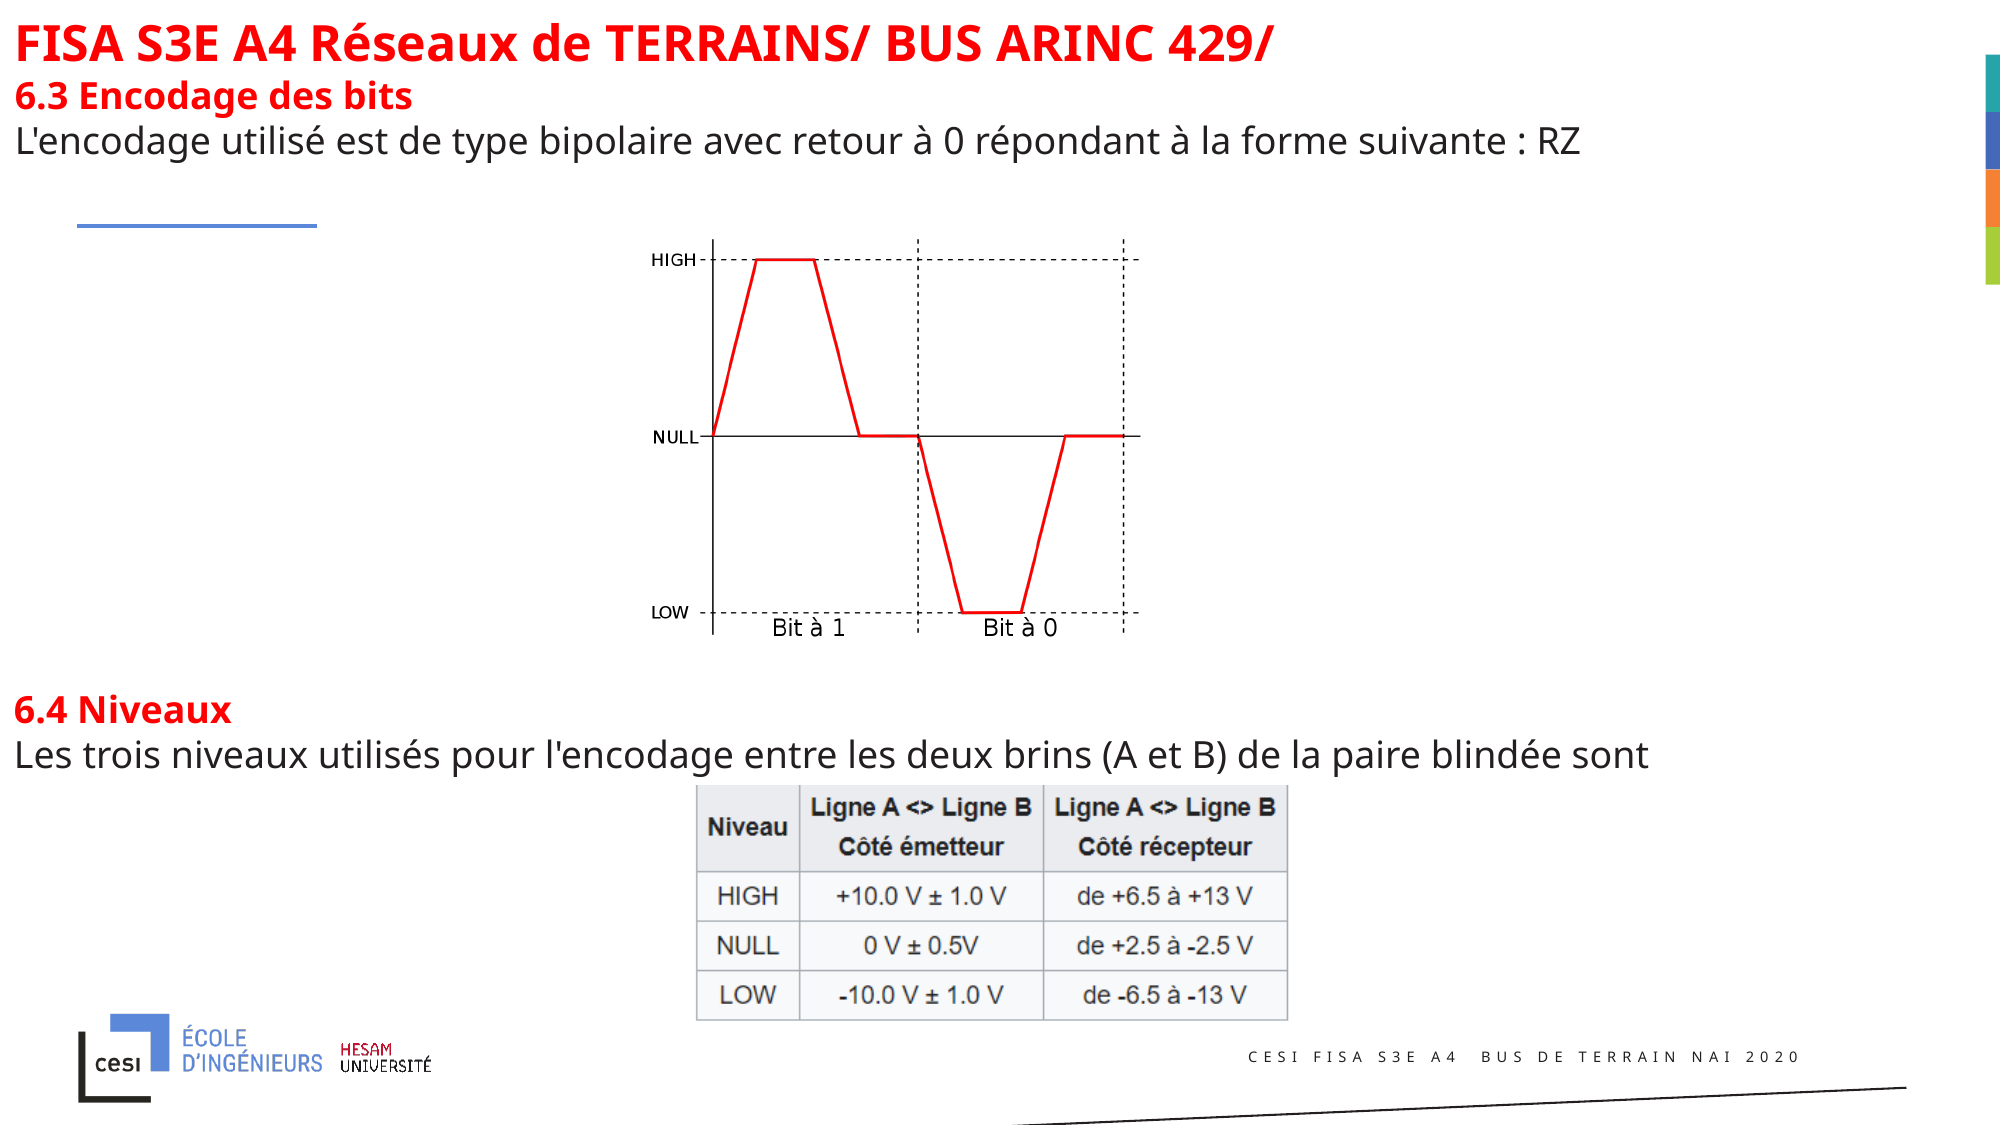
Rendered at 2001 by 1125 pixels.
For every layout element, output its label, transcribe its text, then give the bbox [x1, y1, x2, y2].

picture [645, 231, 1148, 644]
footer CESI FISA S3E A4 Bus de Terrain NAI 2020 [1041, 1027, 1814, 1088]
text_box FISA S3E A4 Réseaux de TERRAINS/ BUS ARINC 429/ 6.3 Encodage des bits L'encodage utilisé est de type bipolaire avec retour à 0 répondant à la forme suivante : RZ [0, 4, 1904, 170]
picture [12, 949, 433, 1125]
text_box 6.4 Niveaux Les trois niveaux utilisés pour l'encodage entre les deux brins (A et B) de la paire blindée sont [0, 679, 1981, 784]
picture [685, 785, 1294, 1028]
